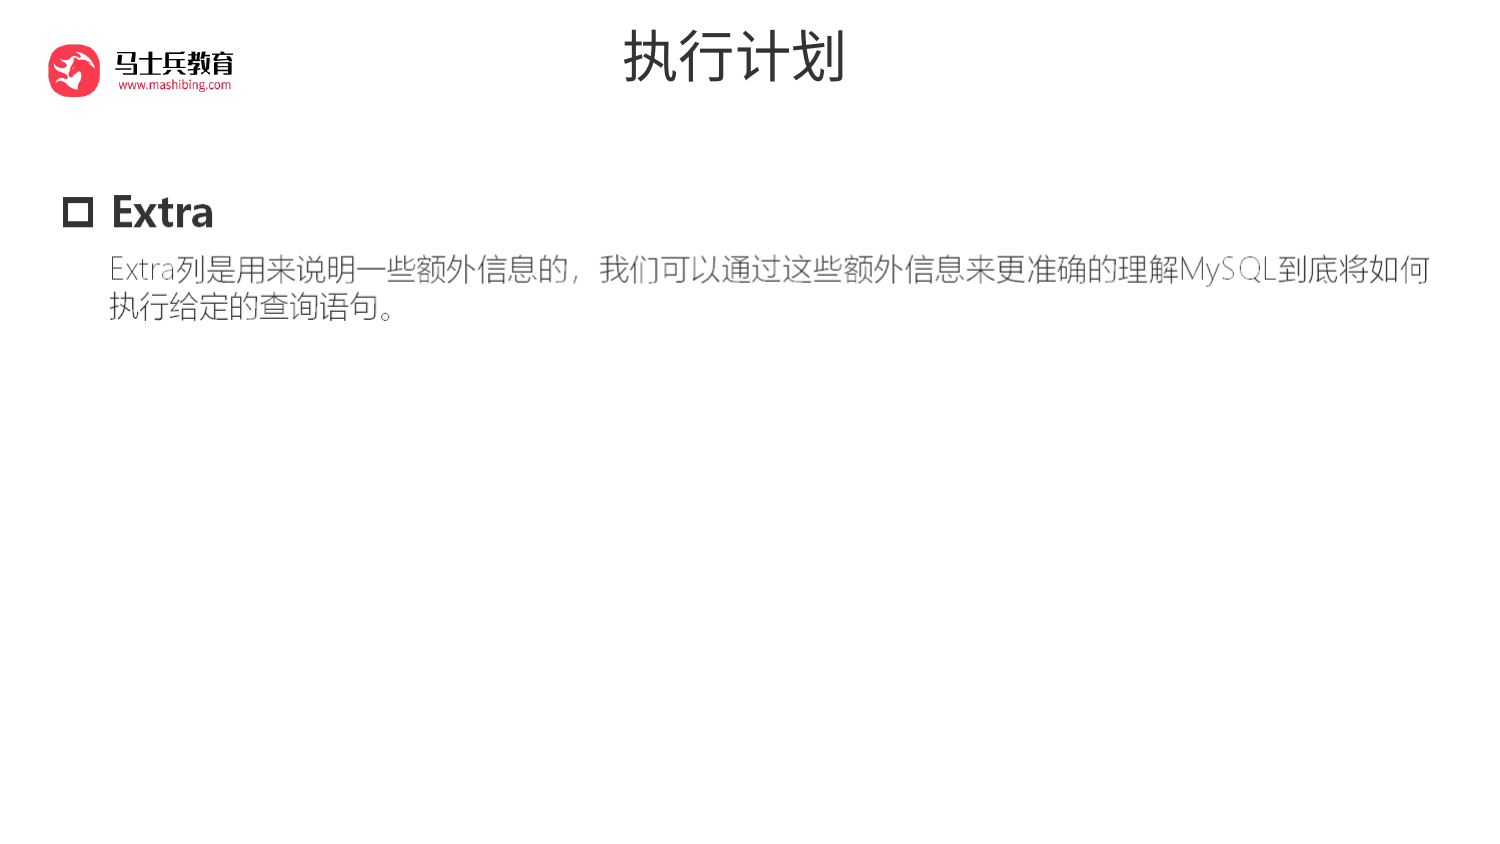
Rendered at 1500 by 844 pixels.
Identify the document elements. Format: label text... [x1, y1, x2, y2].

picture [46, 184, 1459, 337]
text_box 执行计划 [376, 0, 1094, 111]
picture [46, 43, 233, 98]
